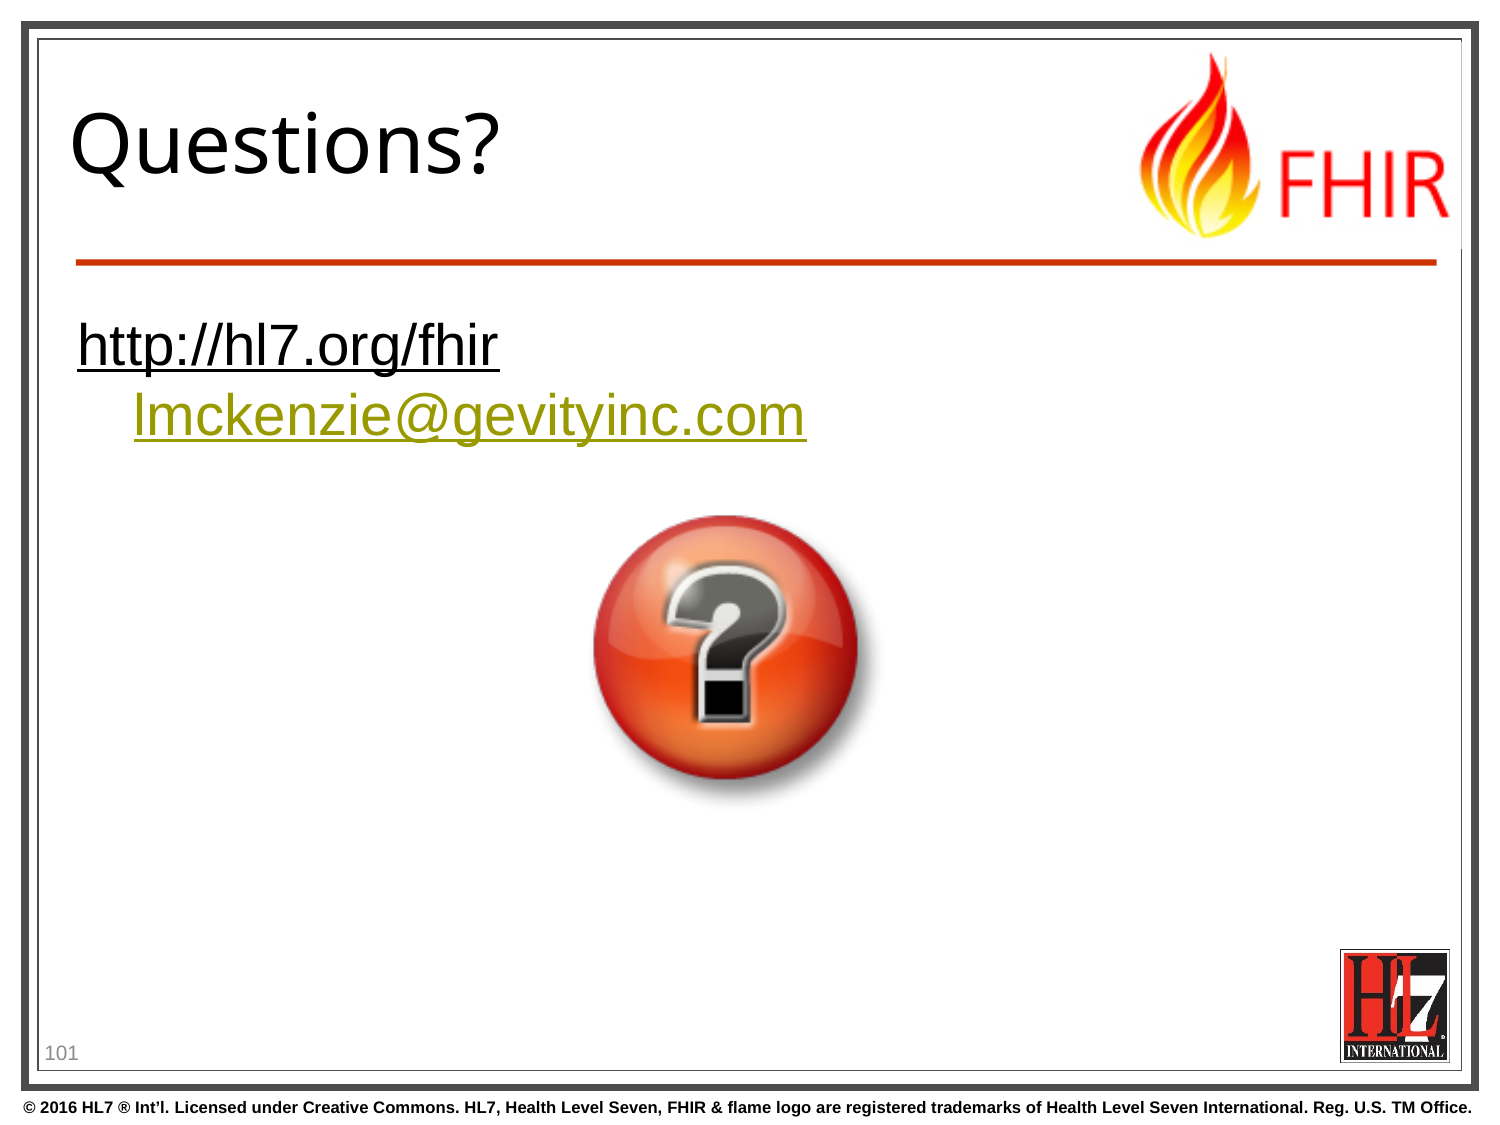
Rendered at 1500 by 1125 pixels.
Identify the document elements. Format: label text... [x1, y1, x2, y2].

picture [584, 510, 885, 811]
picture [1340, 949, 1450, 1063]
picture [1124, 42, 1462, 249]
title Questions? [53, 54, 1122, 244]
slide_number 101 [29, 1034, 148, 1071]
list http://hl7.org/fhir lmckenzie@gevityinc.com [62, 299, 1438, 1059]
